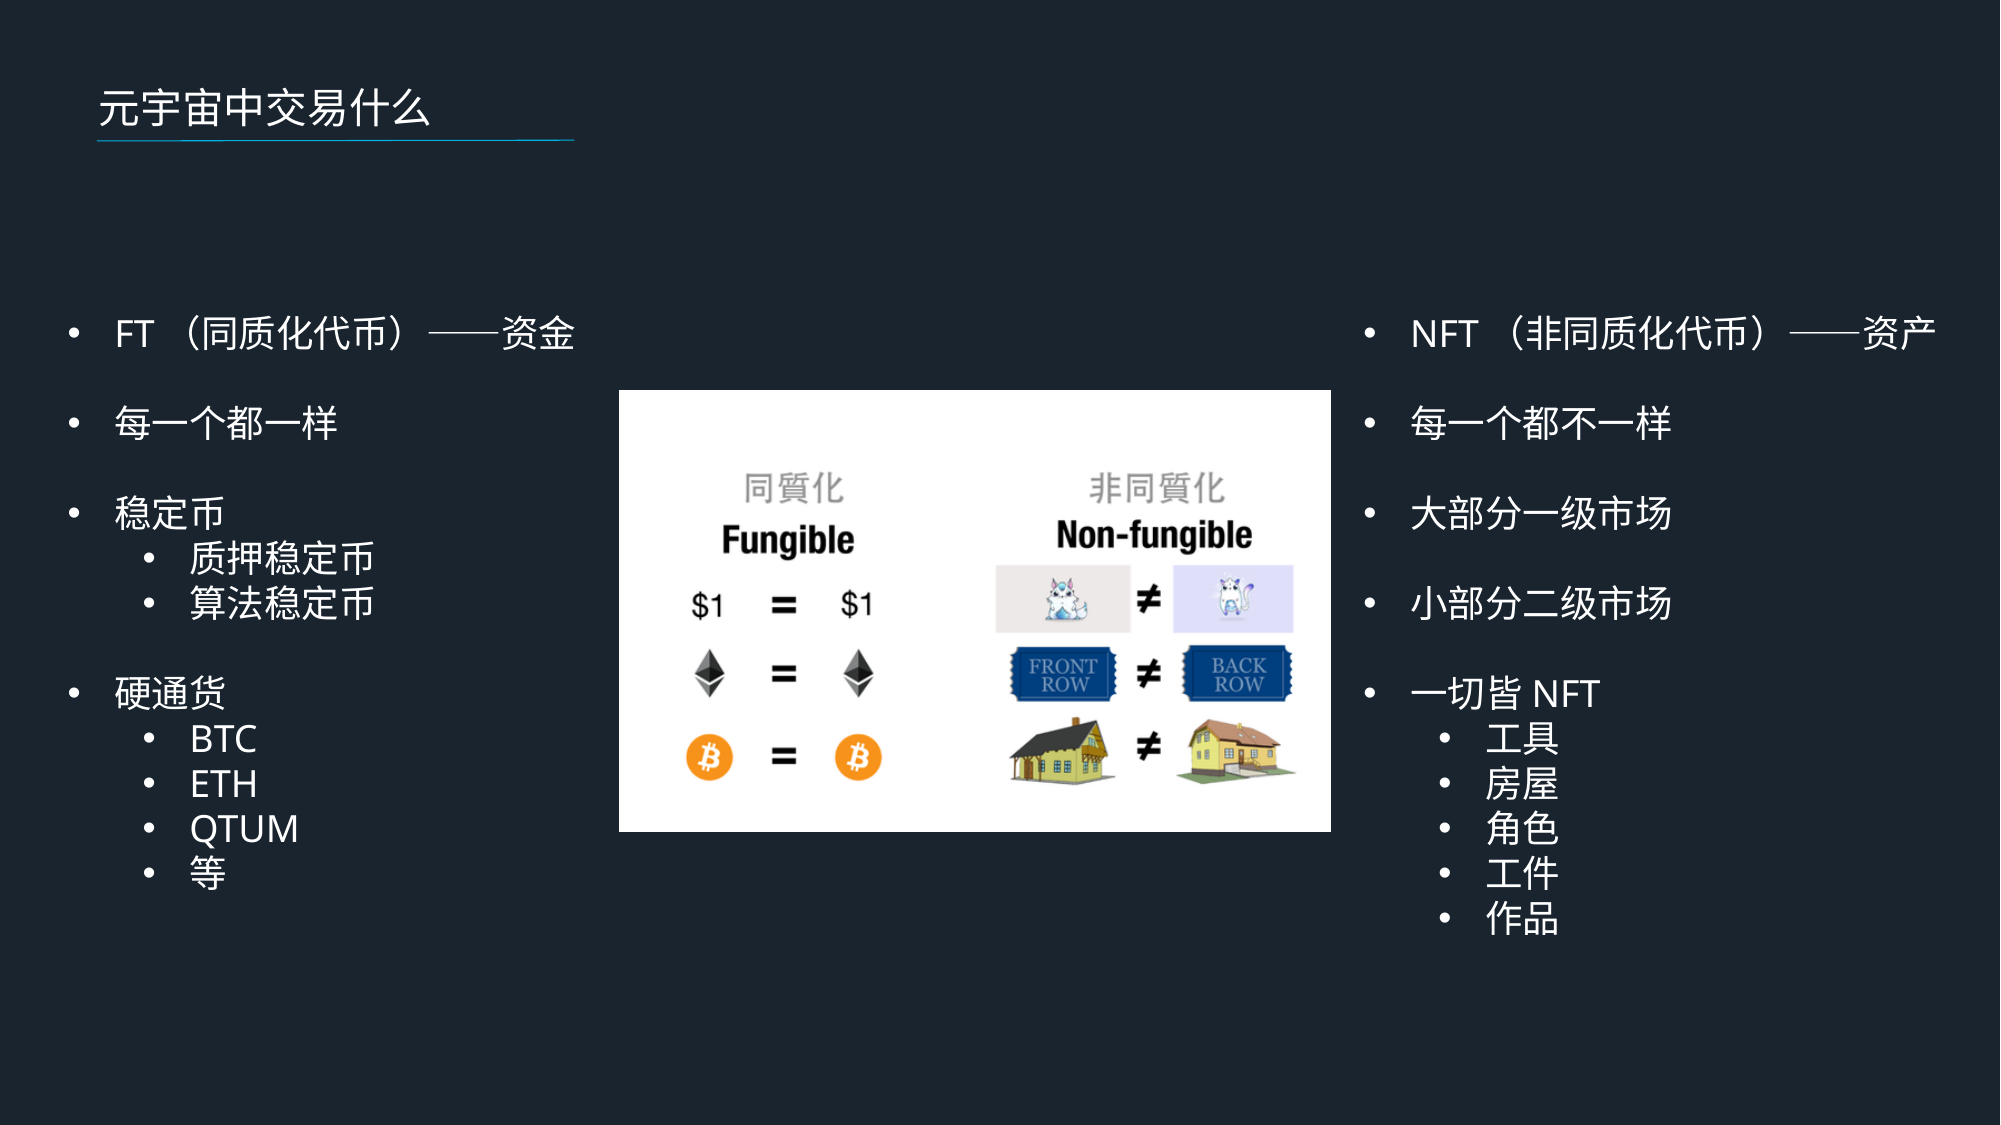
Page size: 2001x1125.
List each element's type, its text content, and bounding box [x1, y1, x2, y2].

text_box NFT（非同质化代币）——资产 每一个都不一样 大部分一级市场 小部分二级市场 一切皆NFT 工具 房屋 角色 工件 作品 [1348, 302, 2000, 1037]
picture [619, 390, 1331, 832]
text_box FT（同质化代币）——资金 每一个都一样 稳定币 质押稳定币 算法稳定币 硬通货 BTC ETH QTUM 等 [52, 302, 603, 1037]
text_box 元宇宙中交易什么 [83, 74, 645, 140]
